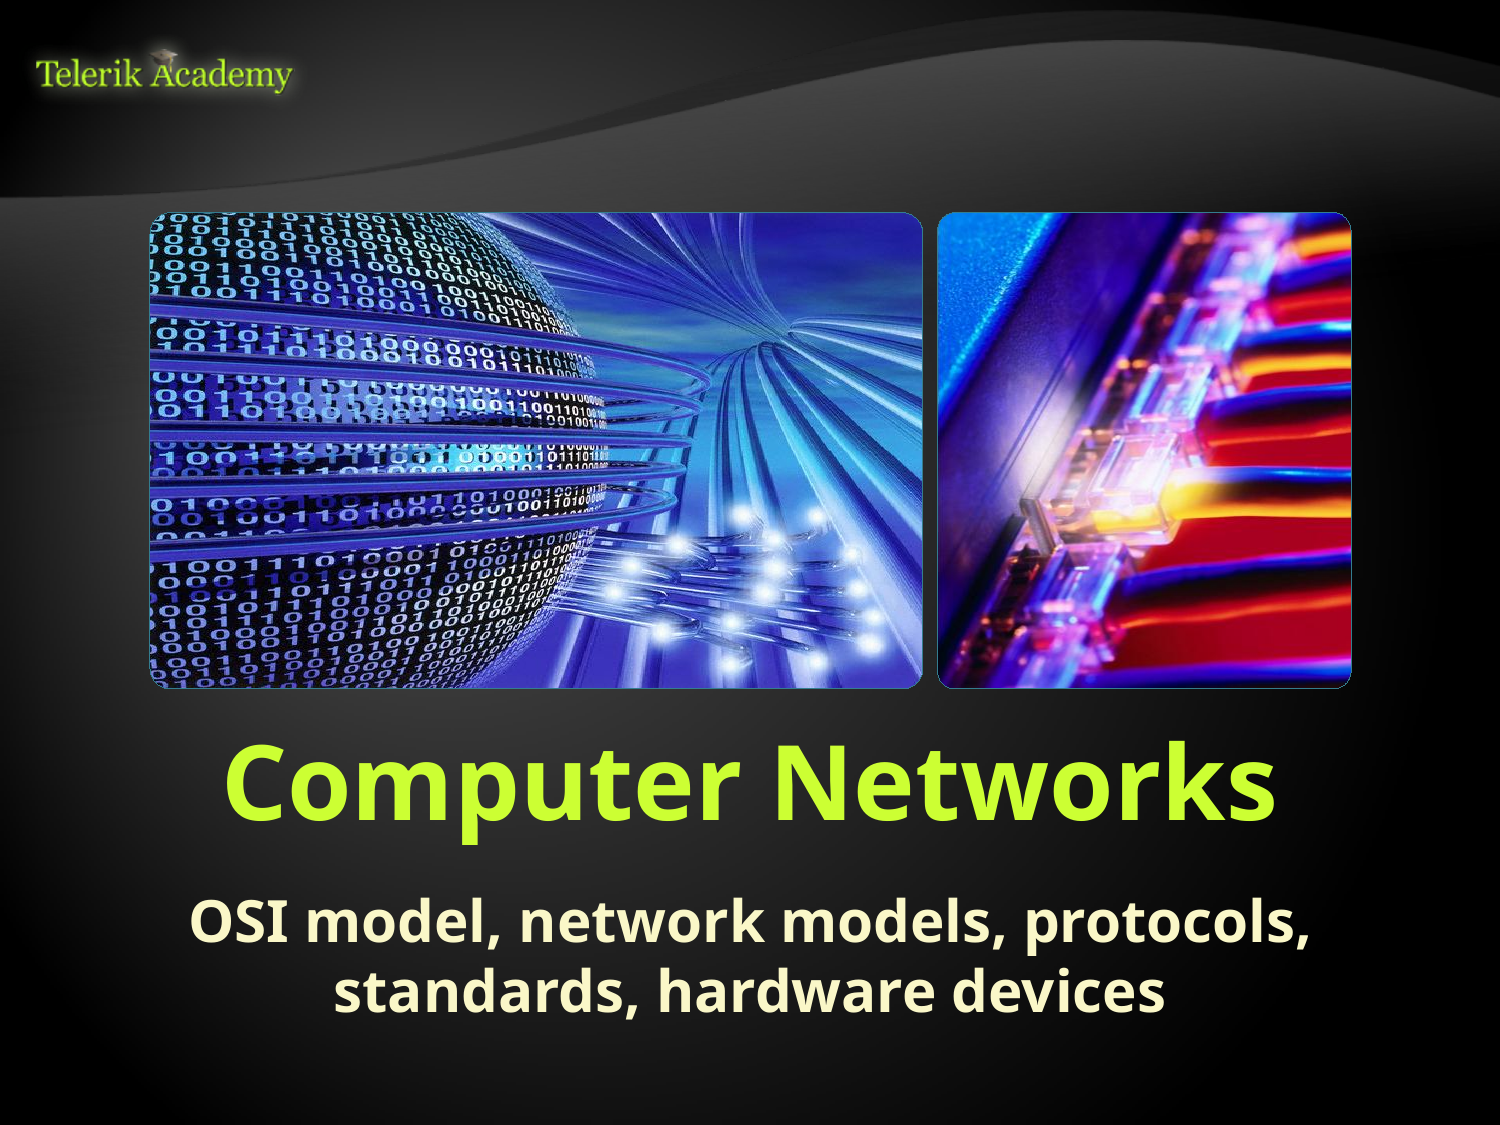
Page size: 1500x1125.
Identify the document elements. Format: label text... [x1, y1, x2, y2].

title Computer Networks [99, 726, 1400, 840]
picture [0, 0, 1500, 1125]
subtitle OSI model, network models, protocols, standards, hardware devices [125, 869, 1375, 1039]
